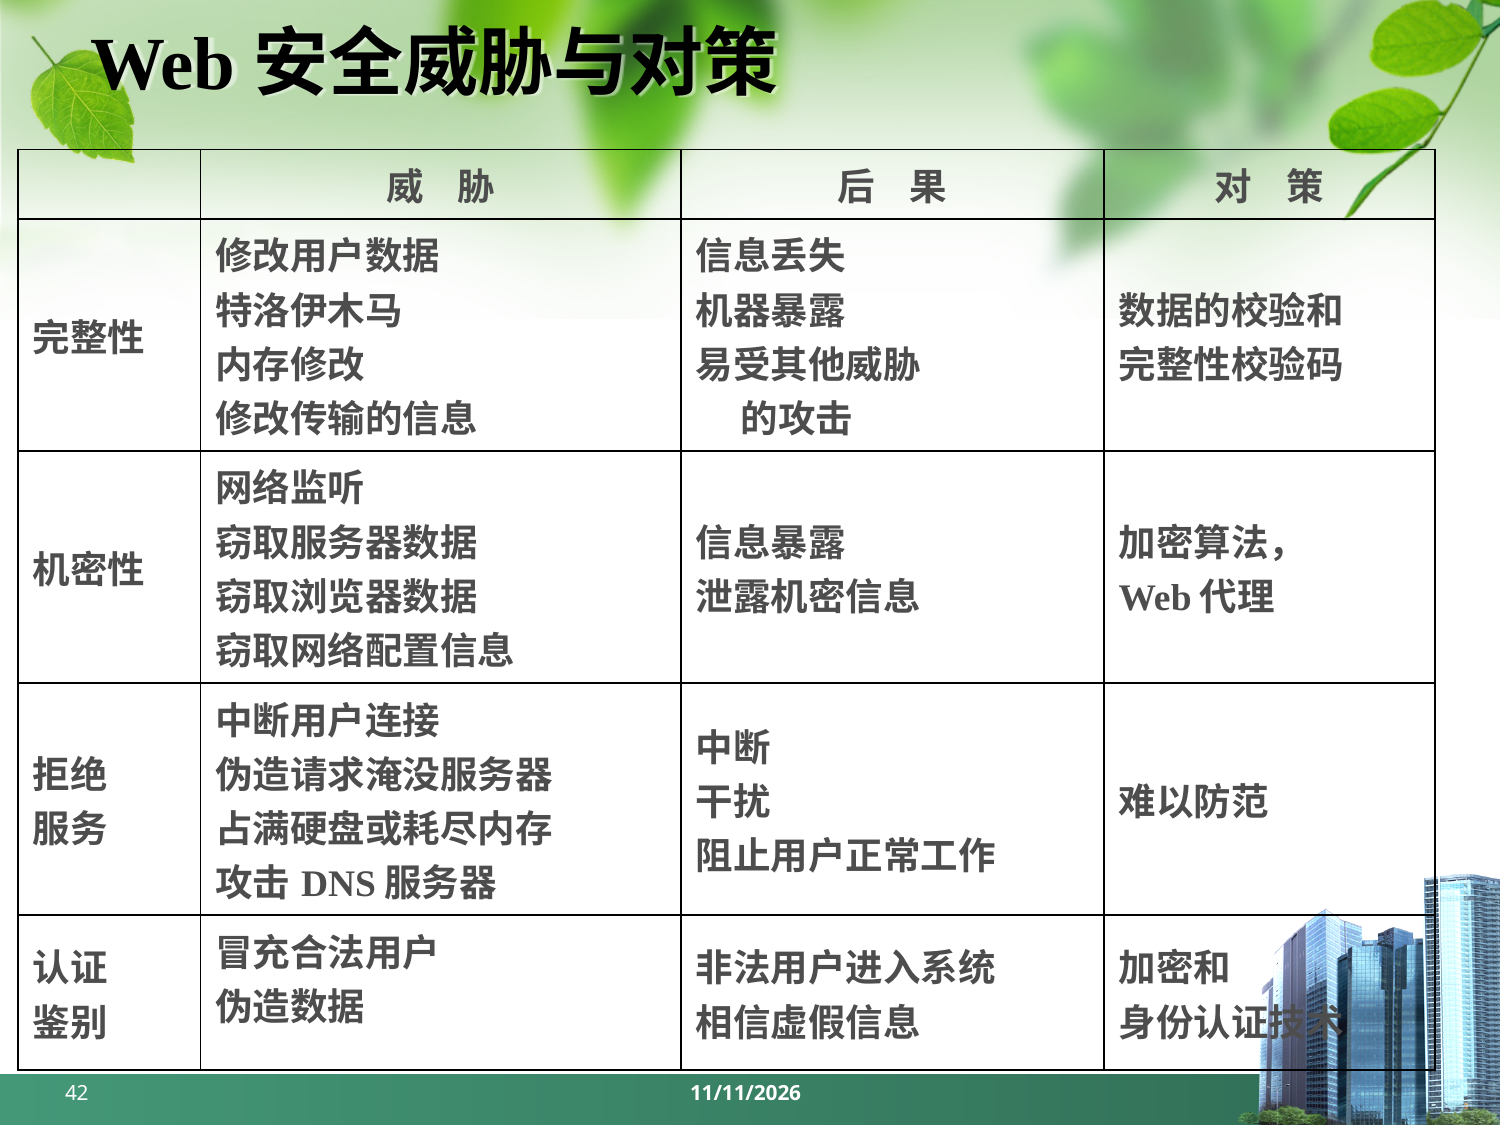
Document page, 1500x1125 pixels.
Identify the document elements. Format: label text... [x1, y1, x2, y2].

table_cell 信息暴露 泄露机密信息 [682, 452, 1103, 682]
table_cell 加密算法， Web代理 [1105, 452, 1434, 682]
table_cell 非法用户进入系统 相信虚假信息 [682, 916, 1103, 1069]
table_cell 认证 鉴别 [19, 916, 200, 1069]
table_cell 机密性 [19, 452, 200, 682]
table_cell 完整性 [19, 220, 200, 450]
title Web安全威胁与对策 [75, 19, 1425, 100]
table_header [19, 150, 200, 218]
table_cell 修改用户数据 特洛伊木马 内存修改 修改传输的信息 [201, 220, 680, 450]
table_header 威 胁 [201, 150, 680, 218]
table_cell 中断用户连接 伪造请求淹没服务器 占满硬盘或耗尽内存 攻击DNS服务器 [201, 684, 680, 914]
table_cell 冒充合法用户 伪造数据 [201, 916, 680, 1069]
table_cell 难以防范 [1105, 684, 1434, 914]
table_cell 加密和 身份认证技术 [1105, 916, 1434, 1069]
picture [0, 0, 1500, 319]
slide_number 42 [50, 1072, 138, 1113]
table_cell 中断 干扰 阻止用户正常工作 [682, 684, 1103, 914]
table_cell 数据的校验和 完整性校验码 [1105, 220, 1434, 450]
table_header 对 策 [1105, 150, 1434, 218]
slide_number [675, 1072, 1025, 1113]
table_cell 信息丢失 机器暴露 易受其他威胁 的攻击 [682, 220, 1103, 450]
table_cell 网络监听 窃取服务器数据 窃取浏览器数据 窃取网络配置信息 [201, 452, 680, 682]
table_header 后 果 [682, 150, 1103, 218]
table_cell 拒绝 服务 [19, 684, 200, 914]
